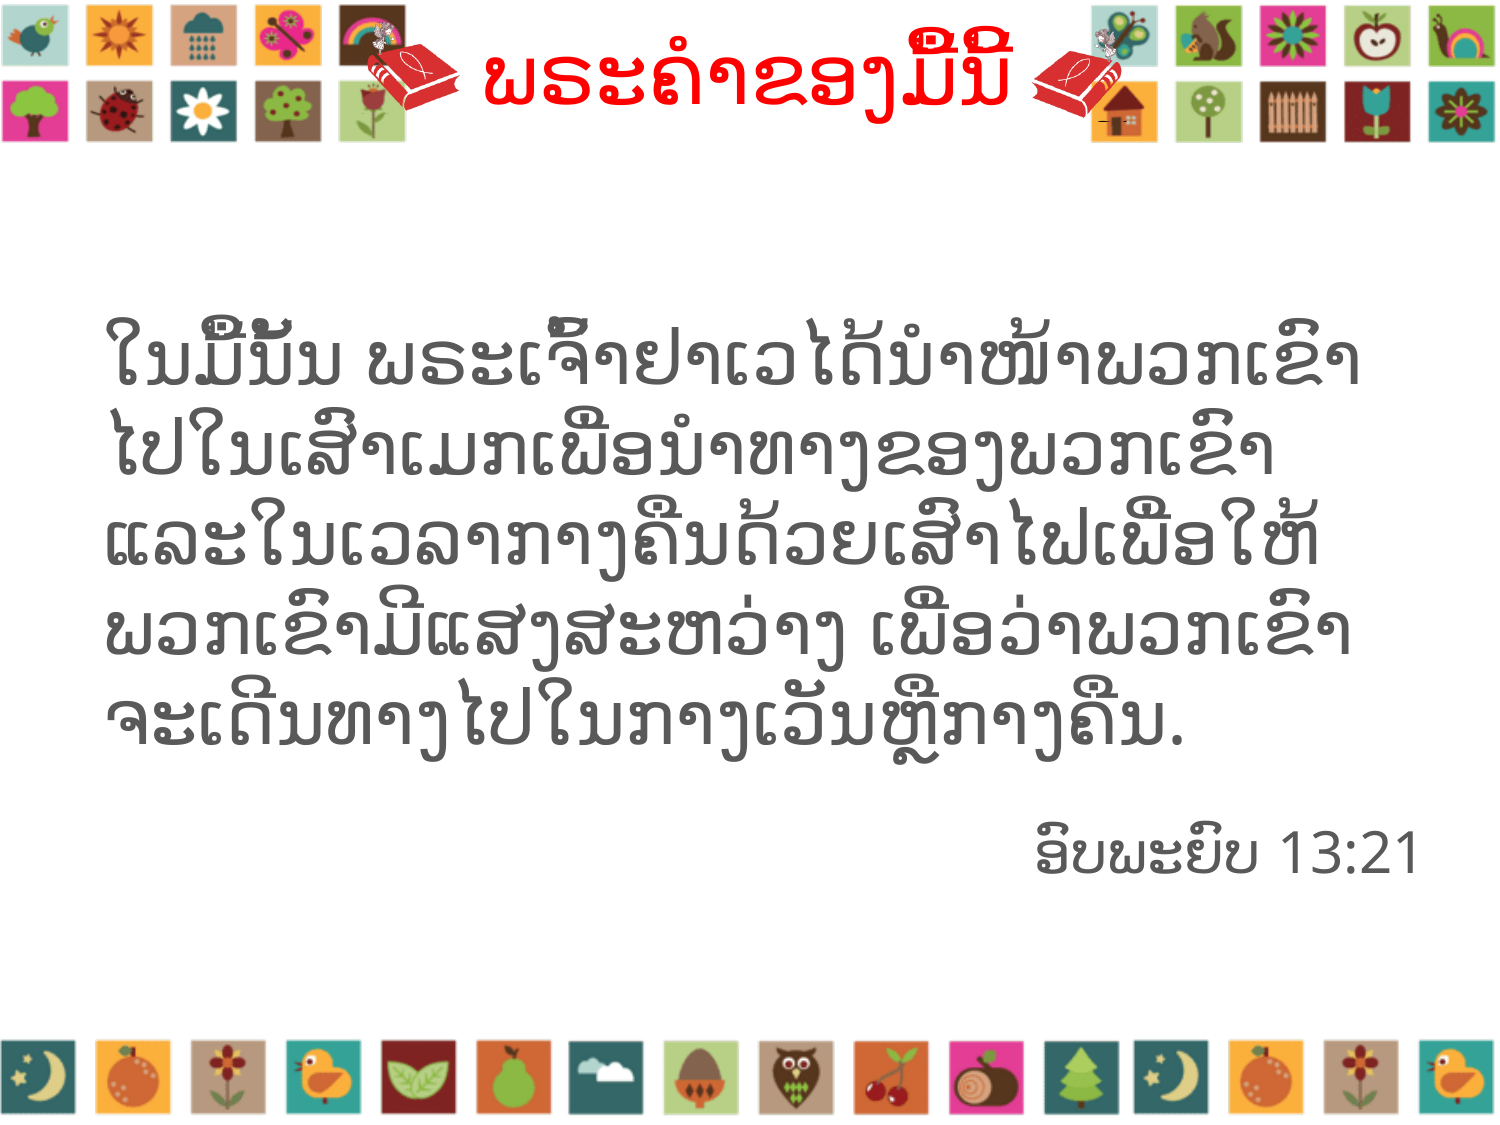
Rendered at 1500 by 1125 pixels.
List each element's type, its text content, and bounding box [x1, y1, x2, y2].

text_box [0, 1028, 1500, 1118]
text_box ໃນ​ມື້​ນັ້ນ ພຣະເຈົ້າຢາເວ​ໄດ້​ນຳ​ໜ້າ​ພວກເຂົາ​ໄປ​ໃນ​ເສົາ​ເມກ​ເພື່ອ​ນຳ​ທາງ​ຂອງ​ພວກເຂົາ ແລະ​ໃນ​ເວລາ​ກາງຄືນ​ດ້ວຍ​ເສົາ​ໄຟ​ເພື່ອ​ໃຫ້​ພວກເຂົາ​ມີ​ແສງ​ສະຫວ່າງ ເພື່ອ​ວ່າ​ພວກເຂົາ​ຈະ​ເດີນທາງ​ໄປ​ໃນ​ກາງເວັນ​ຫຼື​ກາງຄືນ. [88, 302, 1436, 768]
picture [999, 3, 1500, 150]
text_box ພຣະຄໍາຂອງມື້ນີ້ [425, 13, 1000, 129]
text_box ອົບພະຍົບ 13:21 [808, 807, 1441, 893]
picture [0, 3, 492, 150]
